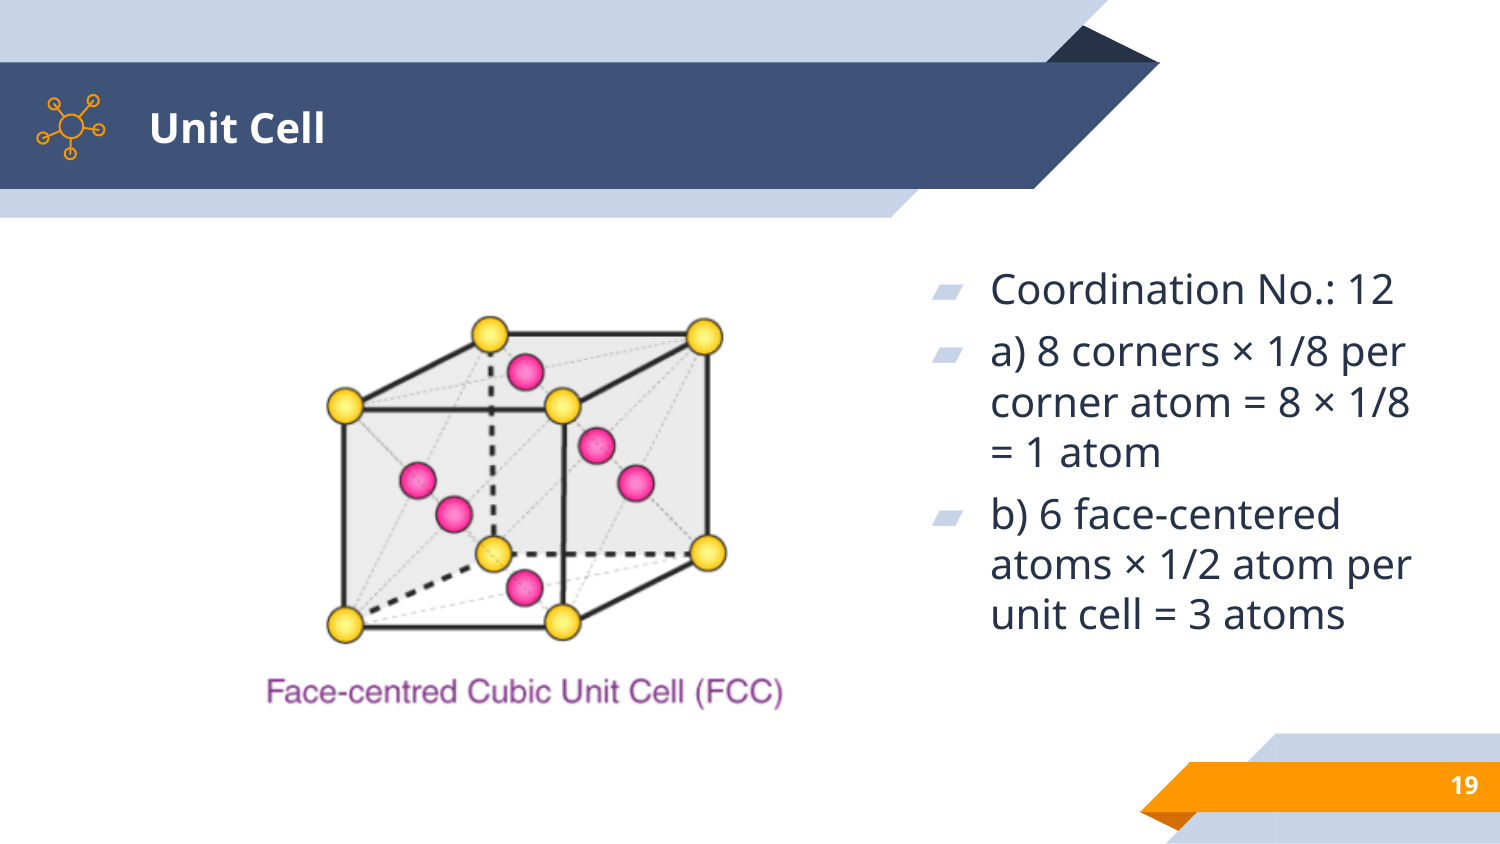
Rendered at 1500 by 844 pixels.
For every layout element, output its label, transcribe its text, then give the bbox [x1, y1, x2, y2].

title Unit Cell [133, 64, 997, 190]
picture [249, 271, 801, 729]
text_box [37, 94, 105, 160]
list Coordination No.: 12 a) 8 corners × 1/8 per corner atom = 8 × 1/8 = 1 atom b) 6 face-centered atoms × 1/2 atom per unit cell = 3 atoms [900, 247, 1450, 695]
slide_number 19 [1249, 760, 1494, 813]
